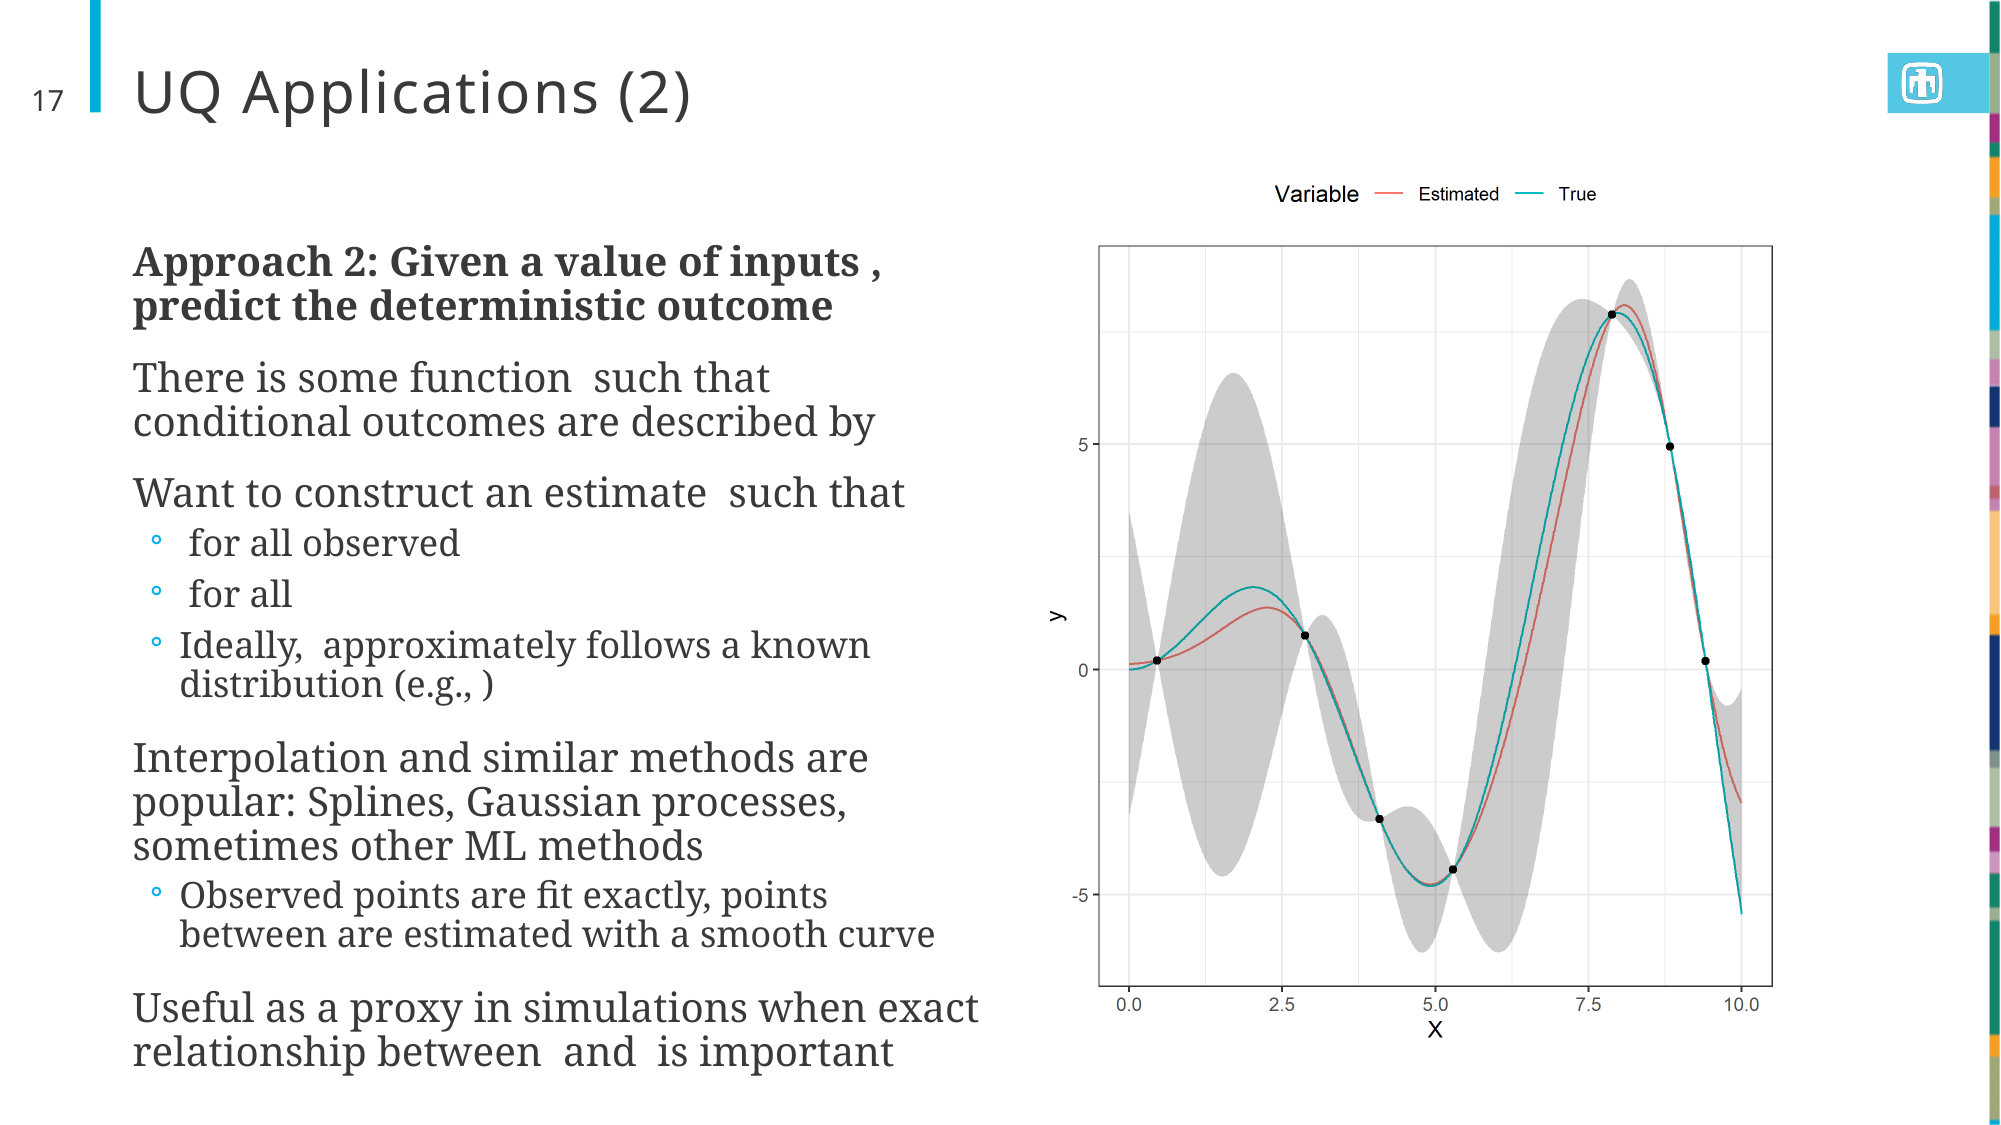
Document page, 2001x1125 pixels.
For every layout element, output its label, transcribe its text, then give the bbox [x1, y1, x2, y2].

picture [1901, 62, 1944, 104]
picture [1032, 151, 1784, 1053]
slide_number 17 [10, 71, 80, 132]
picture [1990, 1, 1999, 215]
picture [1990, 330, 1999, 1120]
title UQ Applications (2) [118, 58, 1769, 153]
